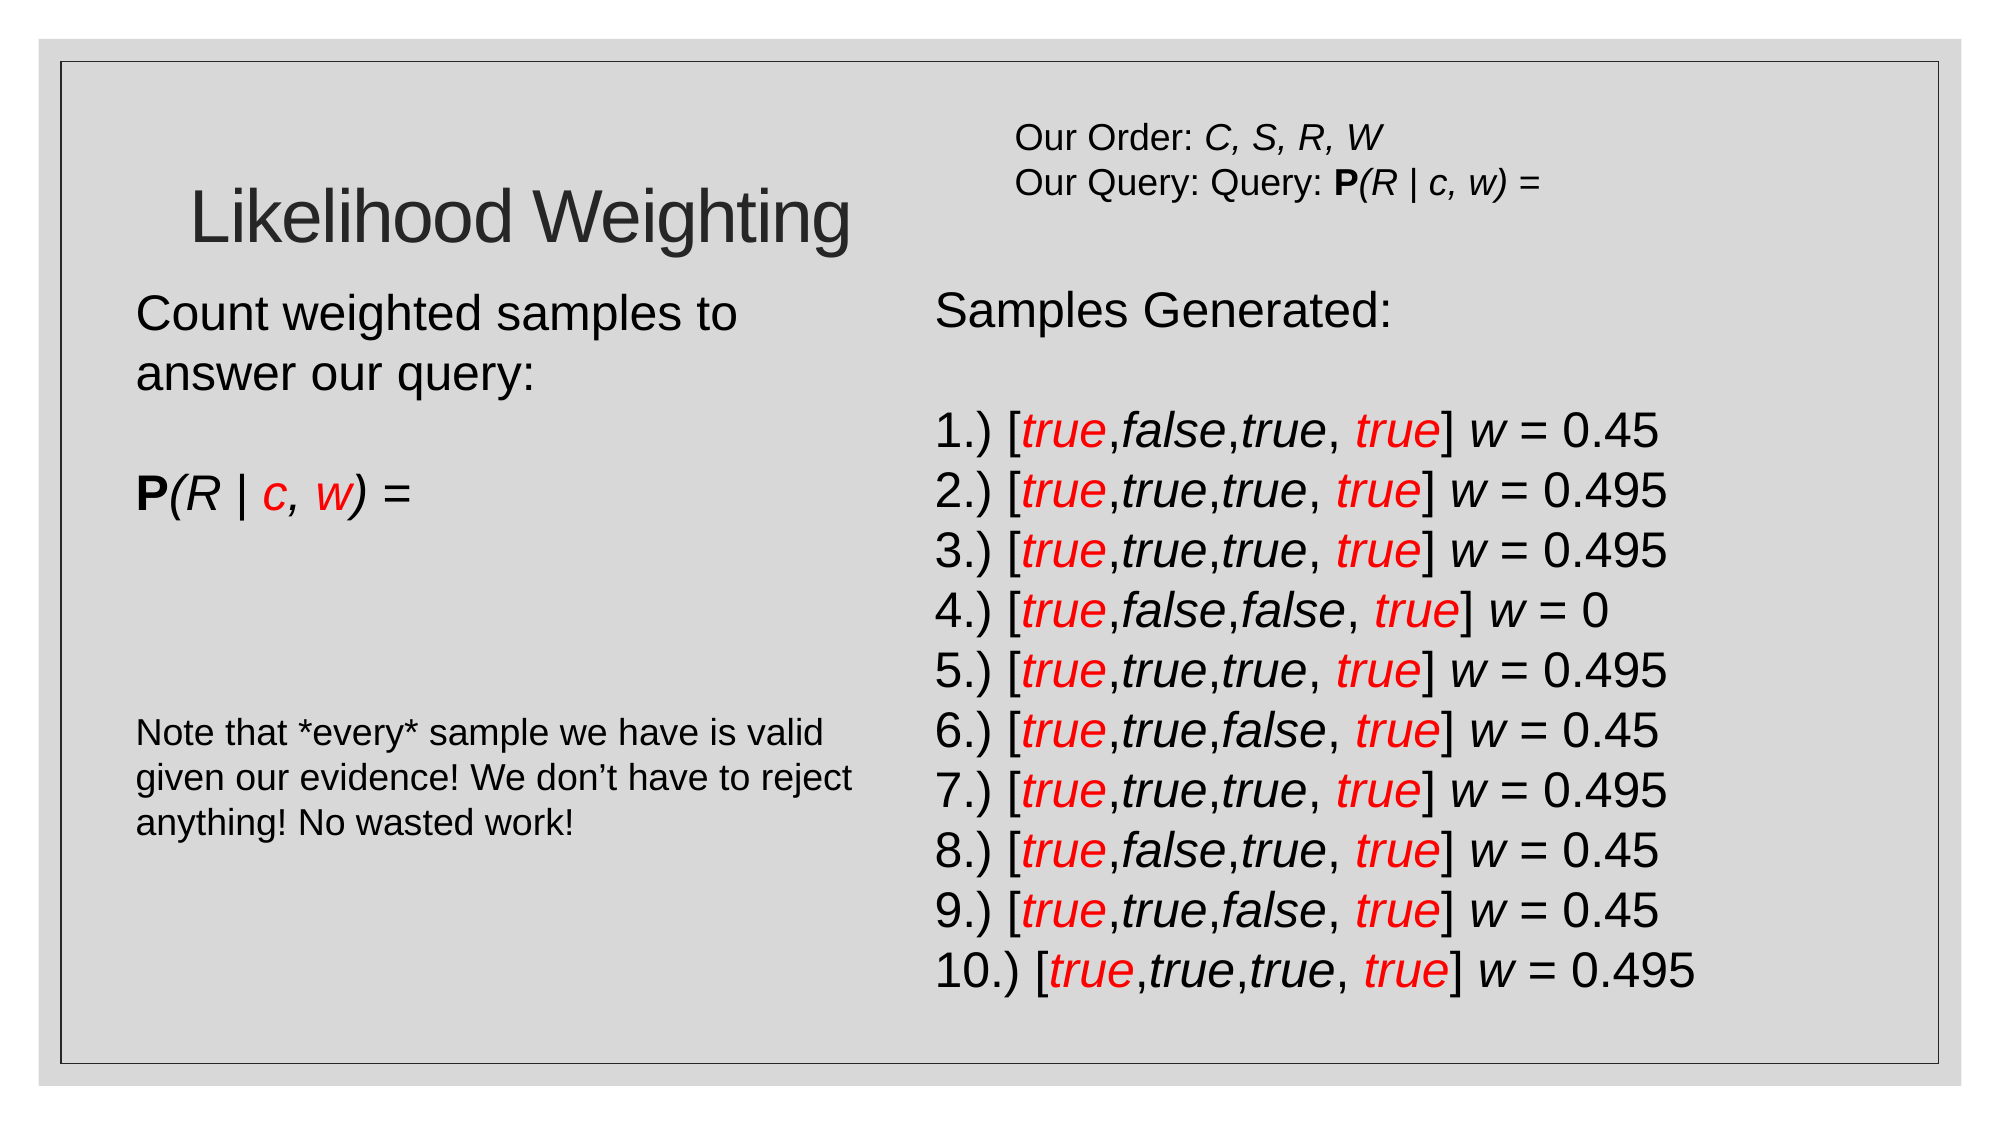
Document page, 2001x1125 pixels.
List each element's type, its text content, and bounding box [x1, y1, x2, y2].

text_box Note that *every* sample we have is valid given our evidence! We don’t have to reject anything! No wasted work! [120, 700, 920, 896]
title Likelihood Weighting [174, 105, 1825, 331]
text_box Samples Generated: 1.) [true,false,true, true] w = 0.45 2.) [true,true,true, true] w = 0.495 3.) [true,true,true, true] w = 0.495 4.) [true,false,false, true] w = 0 5.) [true,true,true, true] w = 0.495 6.) [true,true,false, true] w = 0.45 7.) [true,true,true, true] w = 0.495 8.) [true,false,true, true] w = 0.45 9.) [true,true,false, true] w = 0.45 10.) [true,true,true, true] w = 0.495 [919, 269, 1745, 1125]
